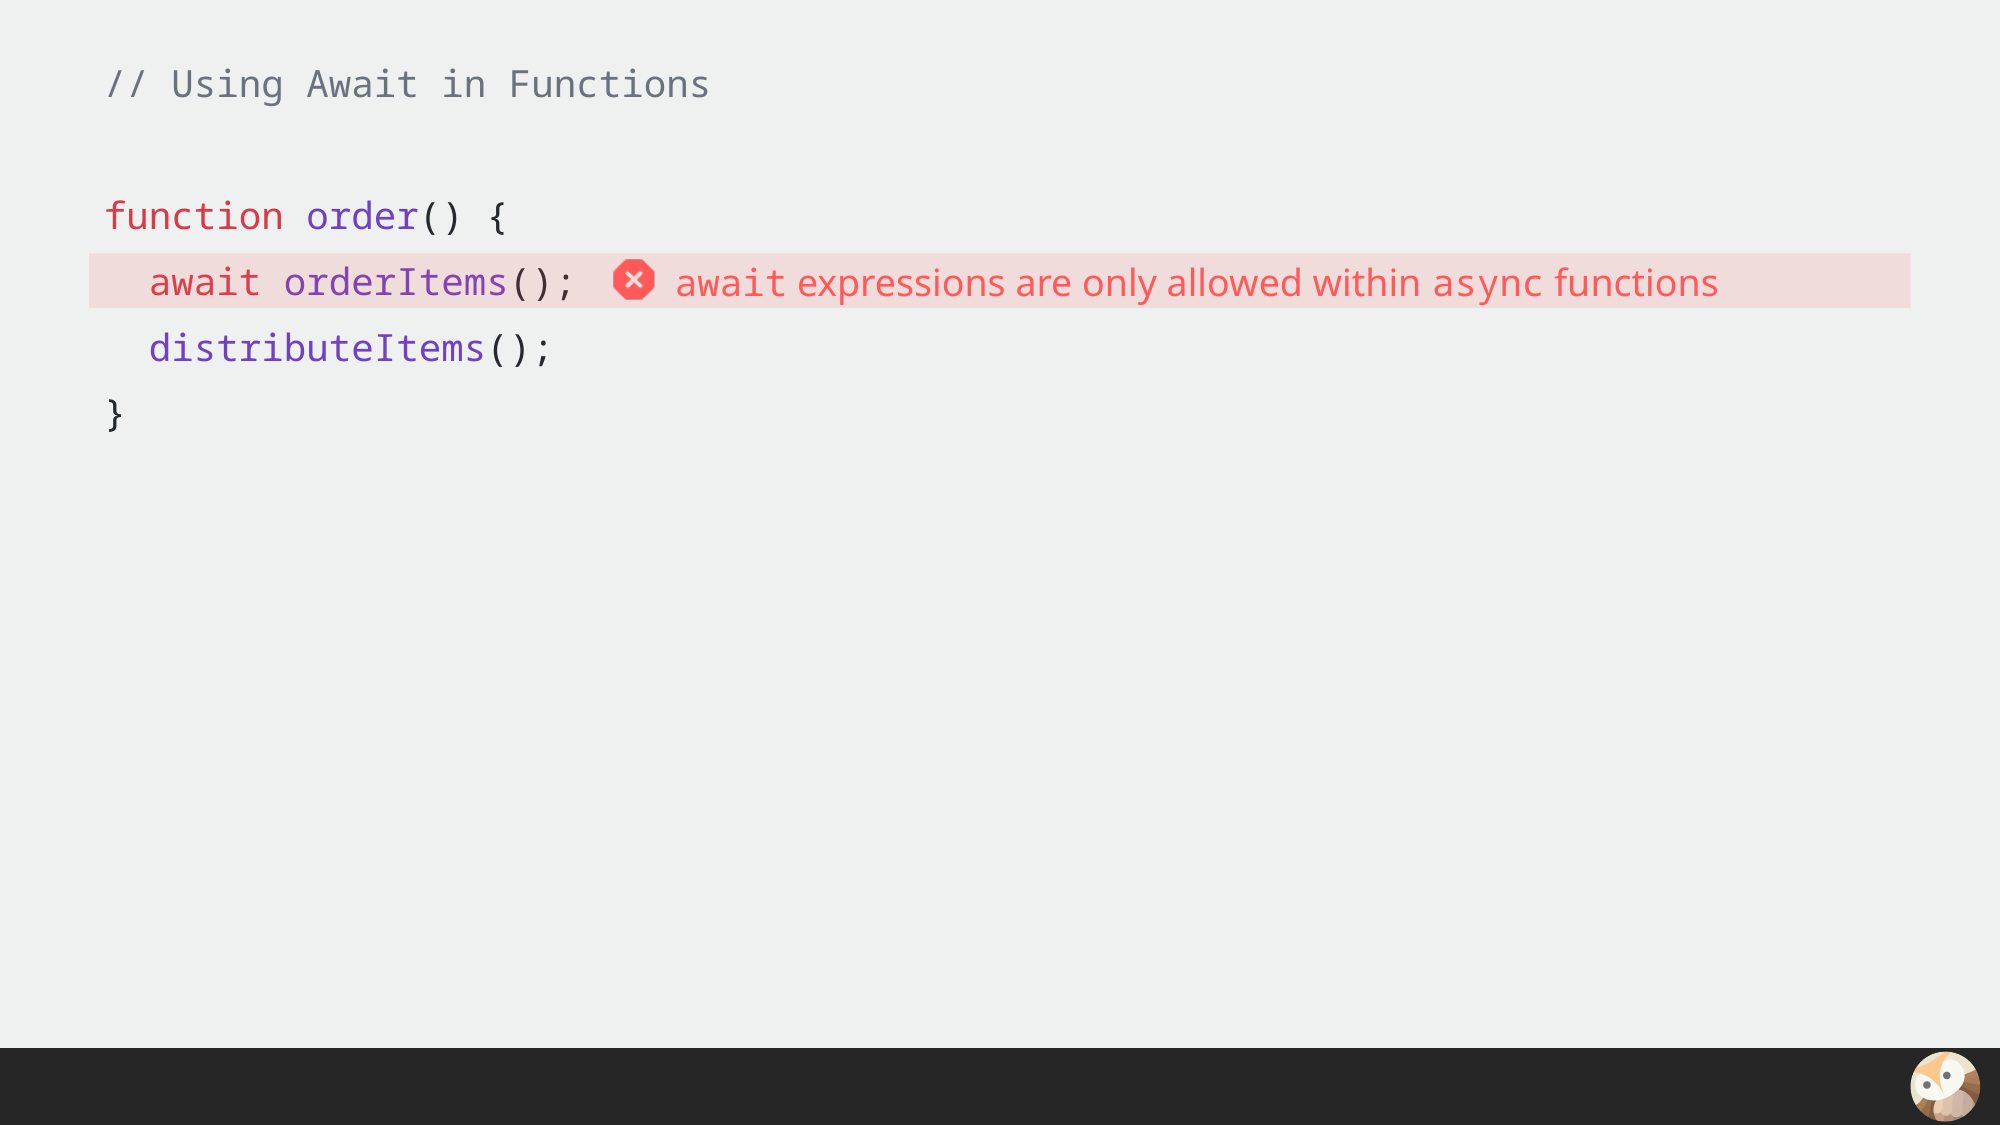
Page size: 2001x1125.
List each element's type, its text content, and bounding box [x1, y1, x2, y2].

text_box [89, 251, 1911, 312]
picture [1910, 1051, 1981, 1122]
list // Using Await in Functions function order() { await orderItems(); distributeItems(); } [88, 52, 1911, 1034]
